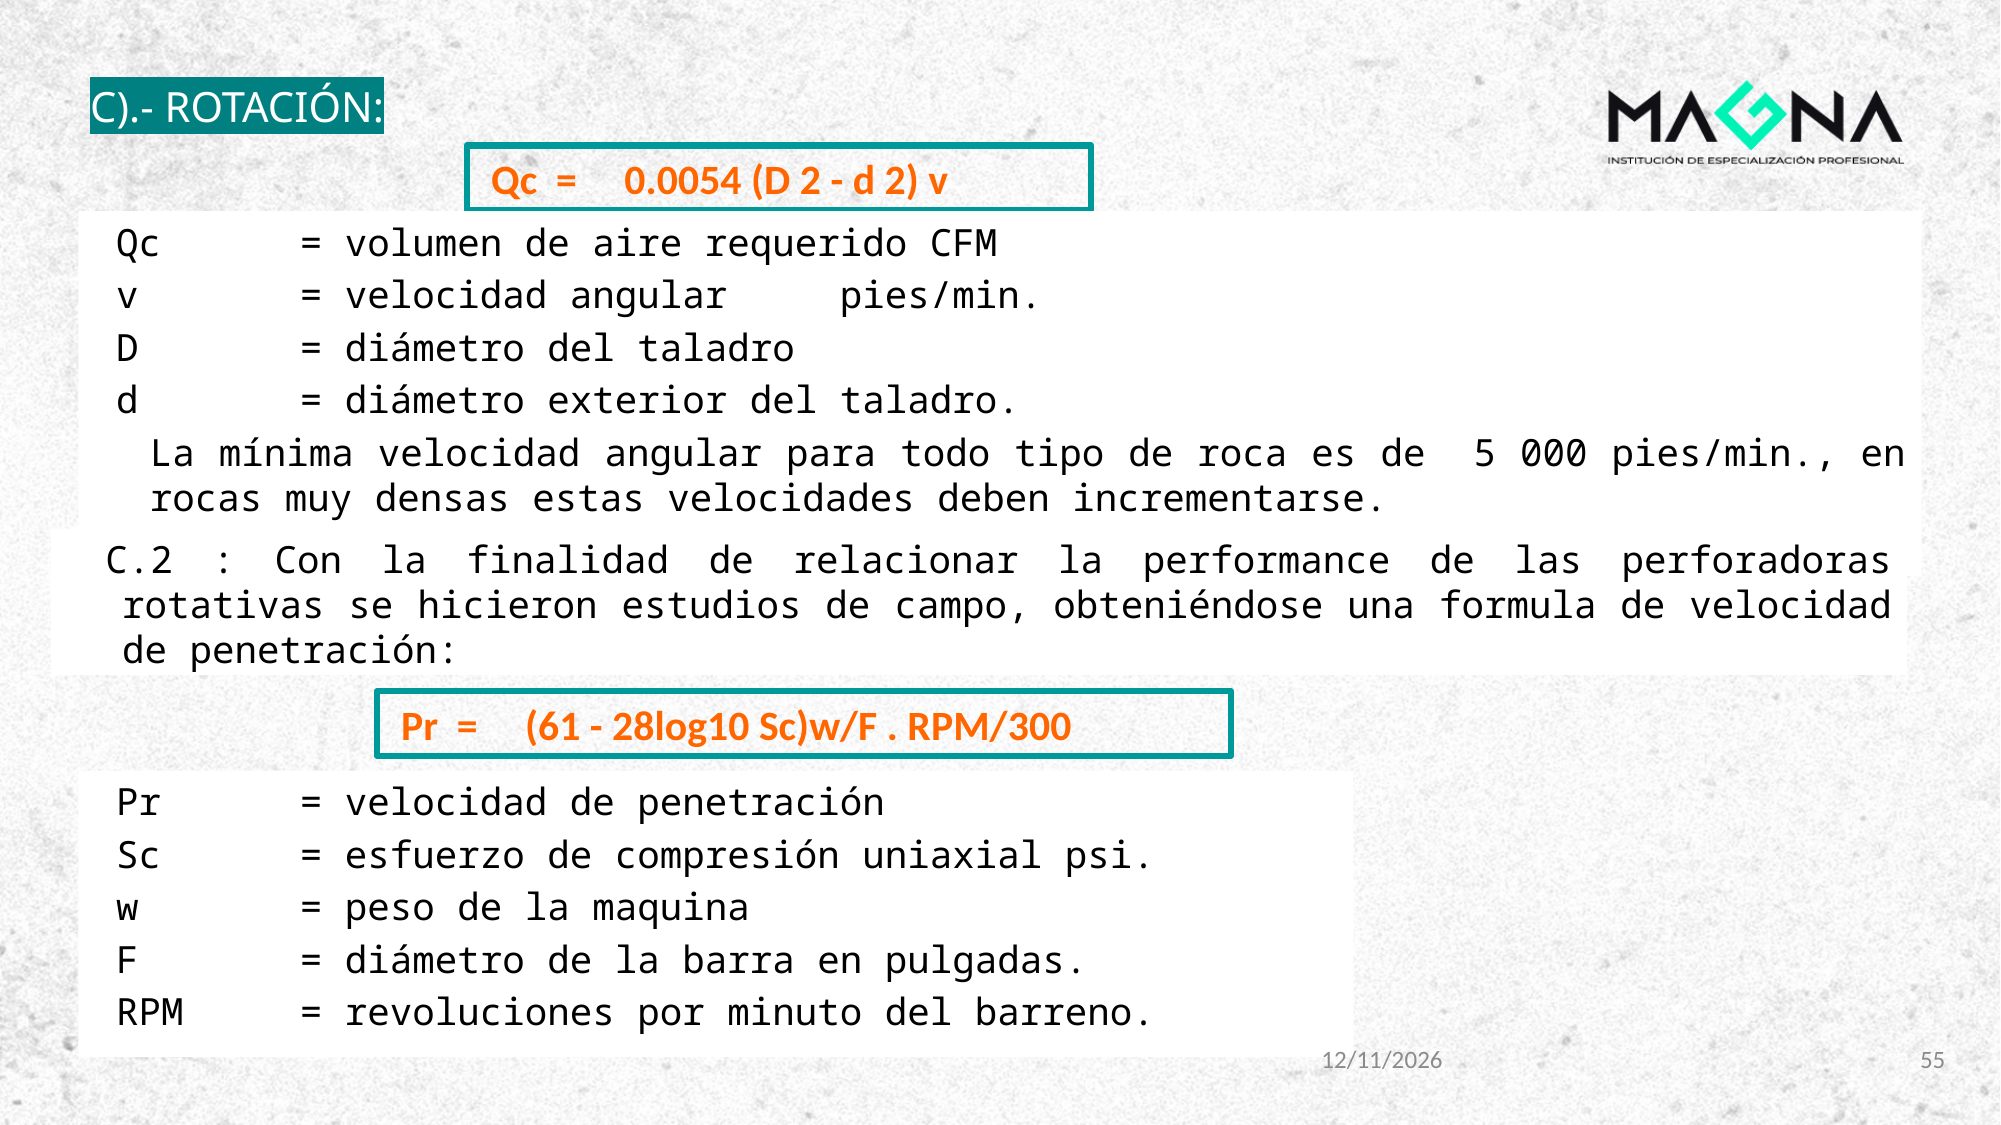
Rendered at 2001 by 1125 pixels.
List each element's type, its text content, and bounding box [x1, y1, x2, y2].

text_box Qc = volumen de aire requerido CFM v = velocidad angular pies/min. D = diámetro del taladro d = diámetro exterior del taladro. La mínima velocidad angular para todo tipo de roca es de 5 000 pies/min., en rocas muy densas estas velocidades deben incrementarse. [77, 210, 1923, 578]
text_box Qc = 0.0054 (D 2 - d 2) v [466, 145, 1092, 210]
text_box Pr = velocidad de penetración Sc = esfuerzo de compresión uniaxial psi. w = peso de la maquina F = diámetro de la barra en pulgadas. RPM = revoluciones por minuto del barreno. [77, 770, 1354, 1058]
slide_number 55 [1855, 1028, 1961, 1089]
text_box Pr = (61 - 28log10 Sc)w/F . RPM/300 [376, 691, 1231, 756]
text_box C.2 : Con la finalidad de relacionar la performance de las perforadoras rotativas se hicieron estudios de campo, obteniéndose una formula de velocidad de penetración: [50, 528, 1908, 676]
text_box C).- ROTACIÓN: [75, 65, 440, 146]
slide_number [1306, 1028, 1844, 1089]
picture [0, 0, 2001, 1125]
